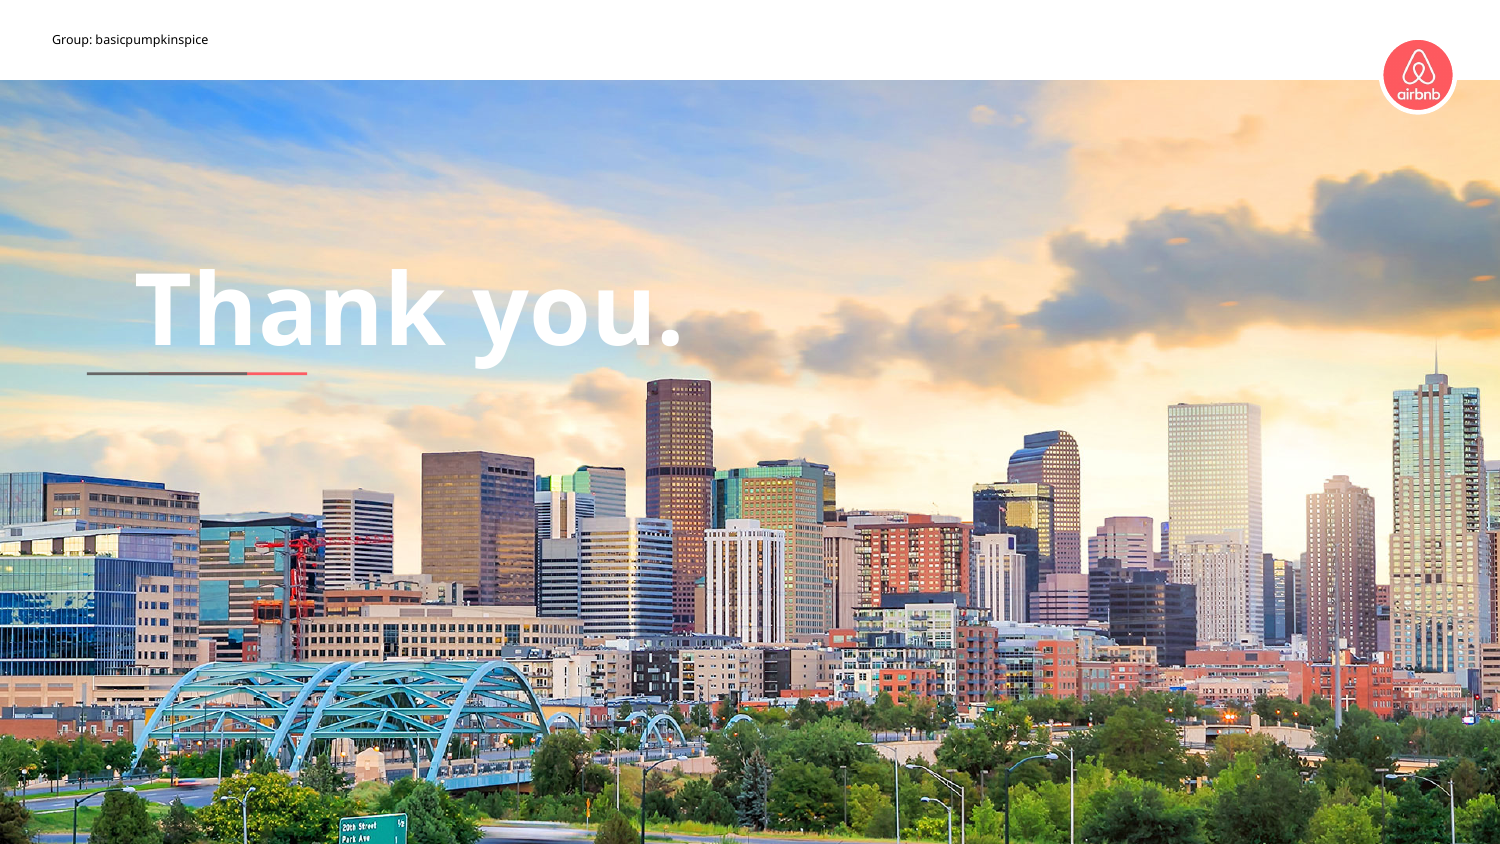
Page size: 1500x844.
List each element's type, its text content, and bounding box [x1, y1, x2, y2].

title Thank you. [119, 110, 1285, 384]
picture [0, 37, 1500, 844]
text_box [135, 369, 259, 378]
